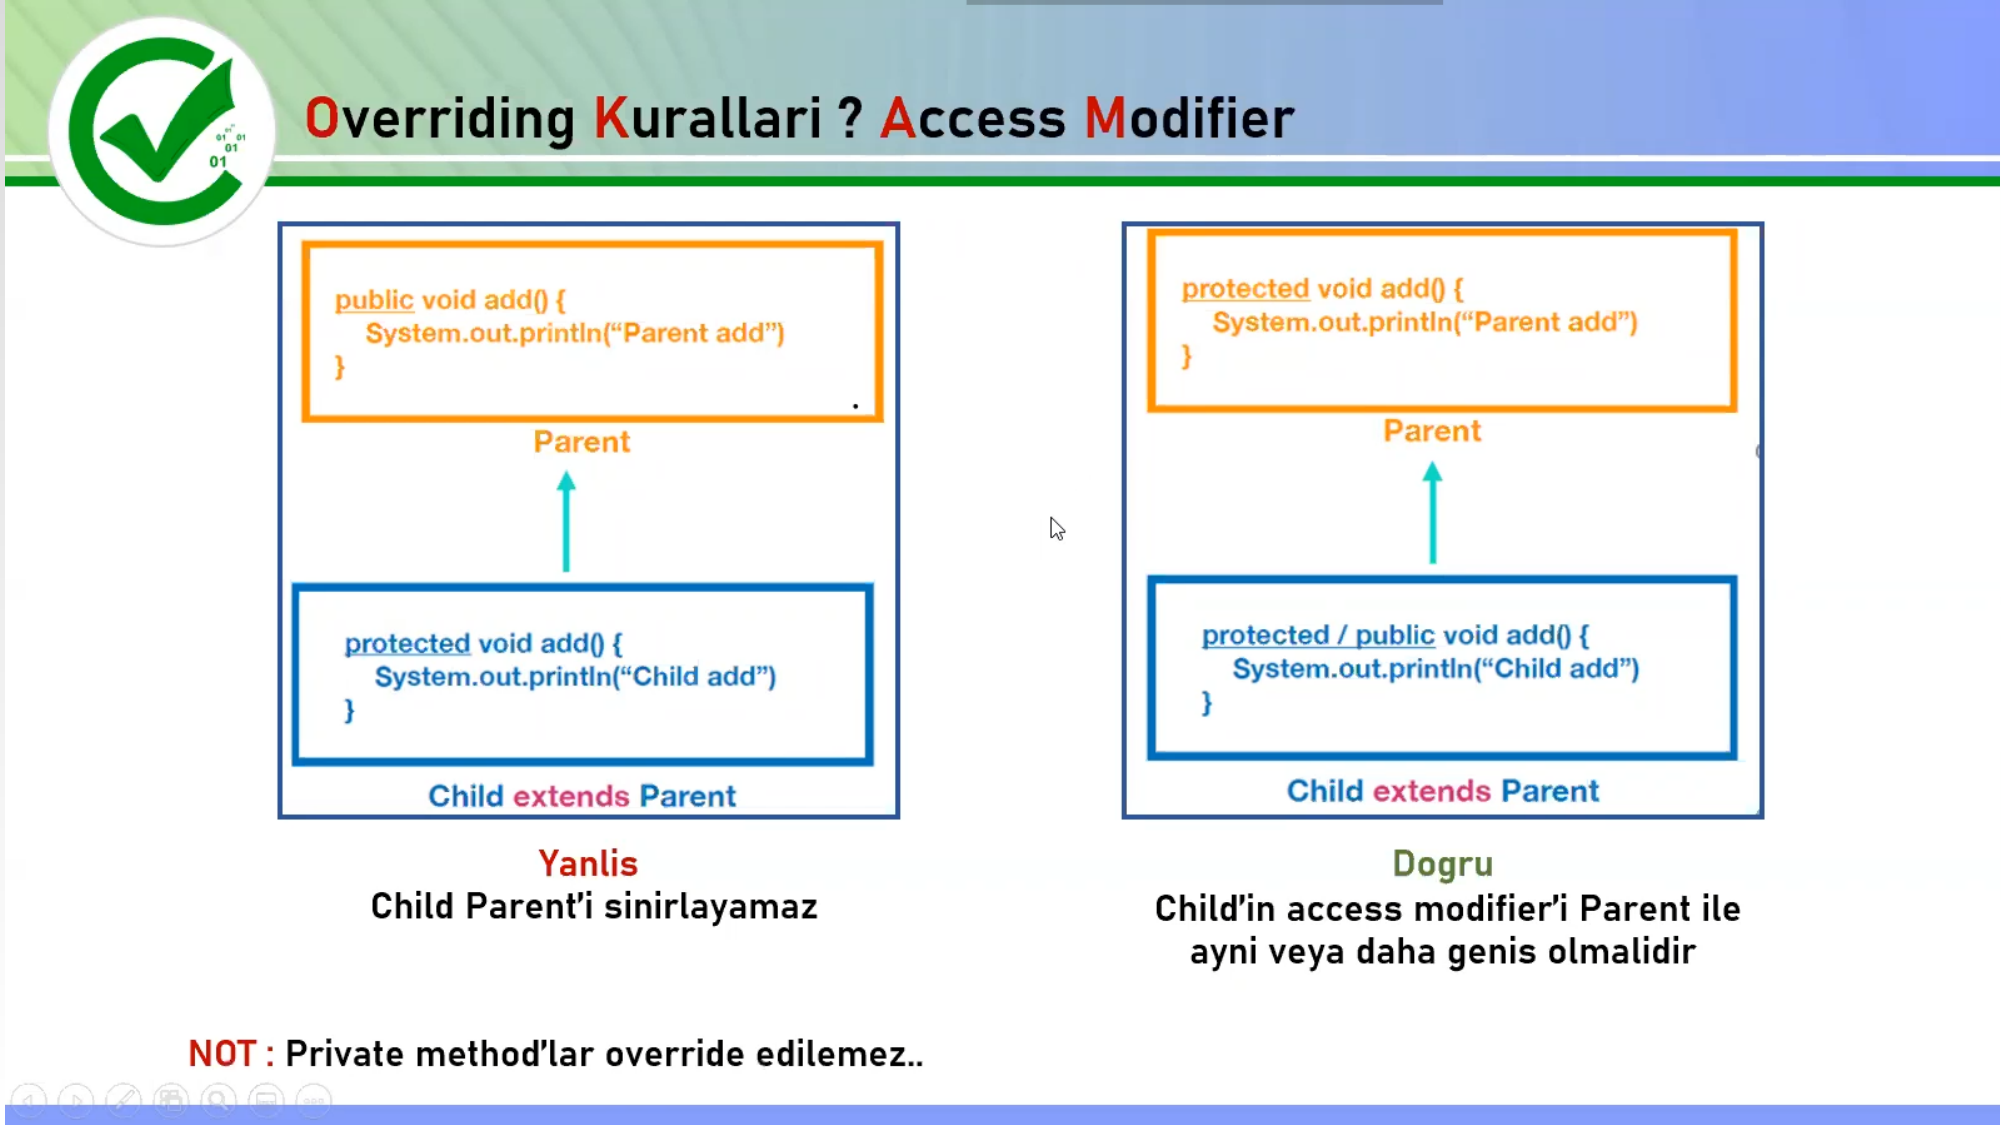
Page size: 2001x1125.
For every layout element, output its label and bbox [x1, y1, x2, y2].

picture [4, 0, 2001, 1125]
text_box [1004, 488, 1058, 543]
